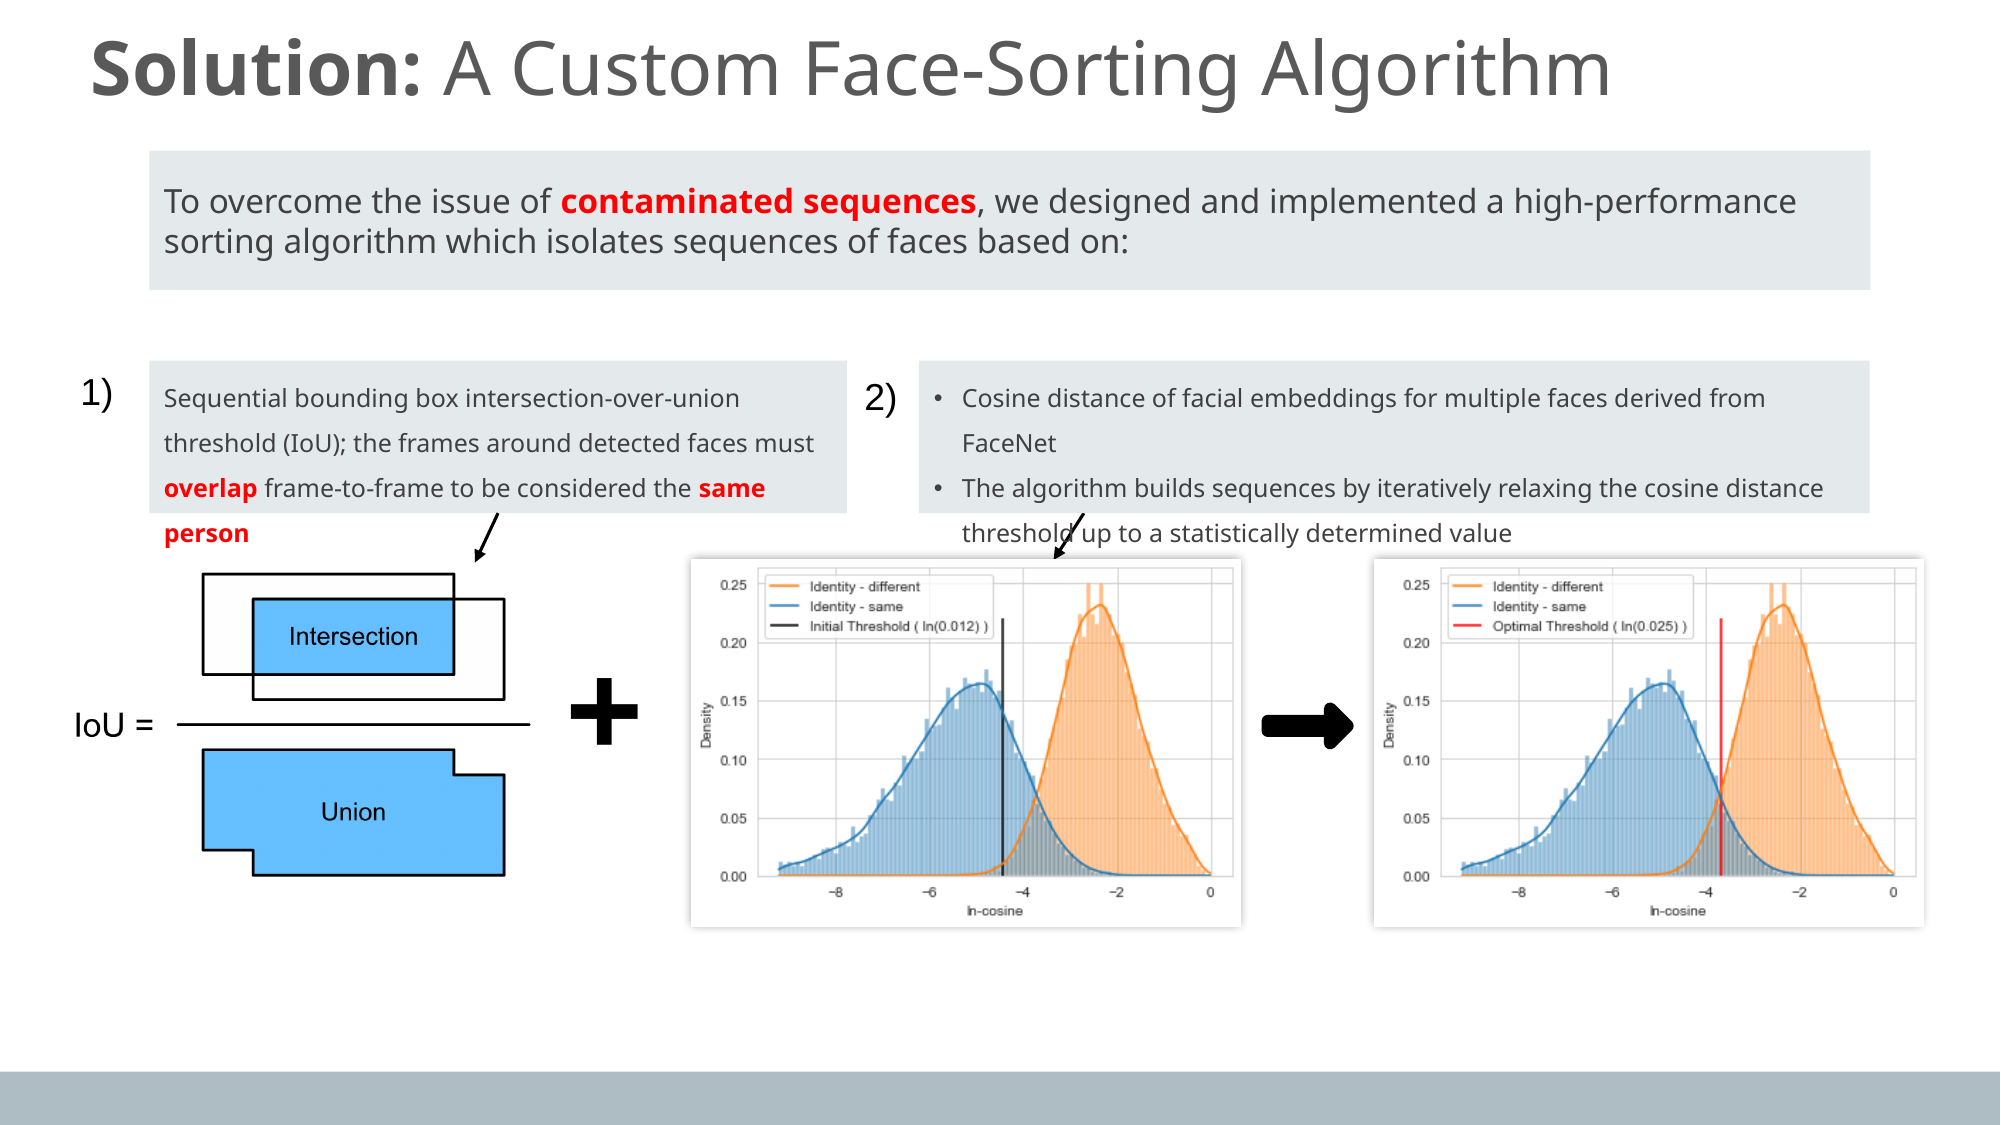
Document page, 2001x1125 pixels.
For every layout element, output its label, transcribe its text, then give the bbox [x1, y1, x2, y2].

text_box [1053, 512, 1085, 557]
text_box + [536, 616, 684, 796]
text_box 1) [65, 360, 150, 421]
title Solution: A Custom Face-Sorting Algorithm [70, 0, 1935, 126]
text_box Sequential bounding box intersection-over-union threshold (IoU); the frames around detected faces must overlap frame-to-frame to be considered the same person [147, 359, 849, 515]
text_box [0, 1070, 2000, 1125]
text_box To overcome the issue of contaminated sequences, we designed and implemented a high-performance sorting algorithm which isolates sequences of faces based on: [147, 149, 1873, 292]
picture [691, 559, 1241, 928]
text_box 2) [849, 365, 934, 426]
text_box [1265, 706, 1350, 746]
text_box Cosine distance of facial embeddings for multiple faces derived from FaceNet The algorithm builds sequences by iteratively relaxing the cosine distance threshold up to a statistically determined value [917, 359, 1872, 515]
picture [1374, 559, 1924, 928]
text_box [474, 512, 499, 563]
picture [51, 571, 532, 880]
